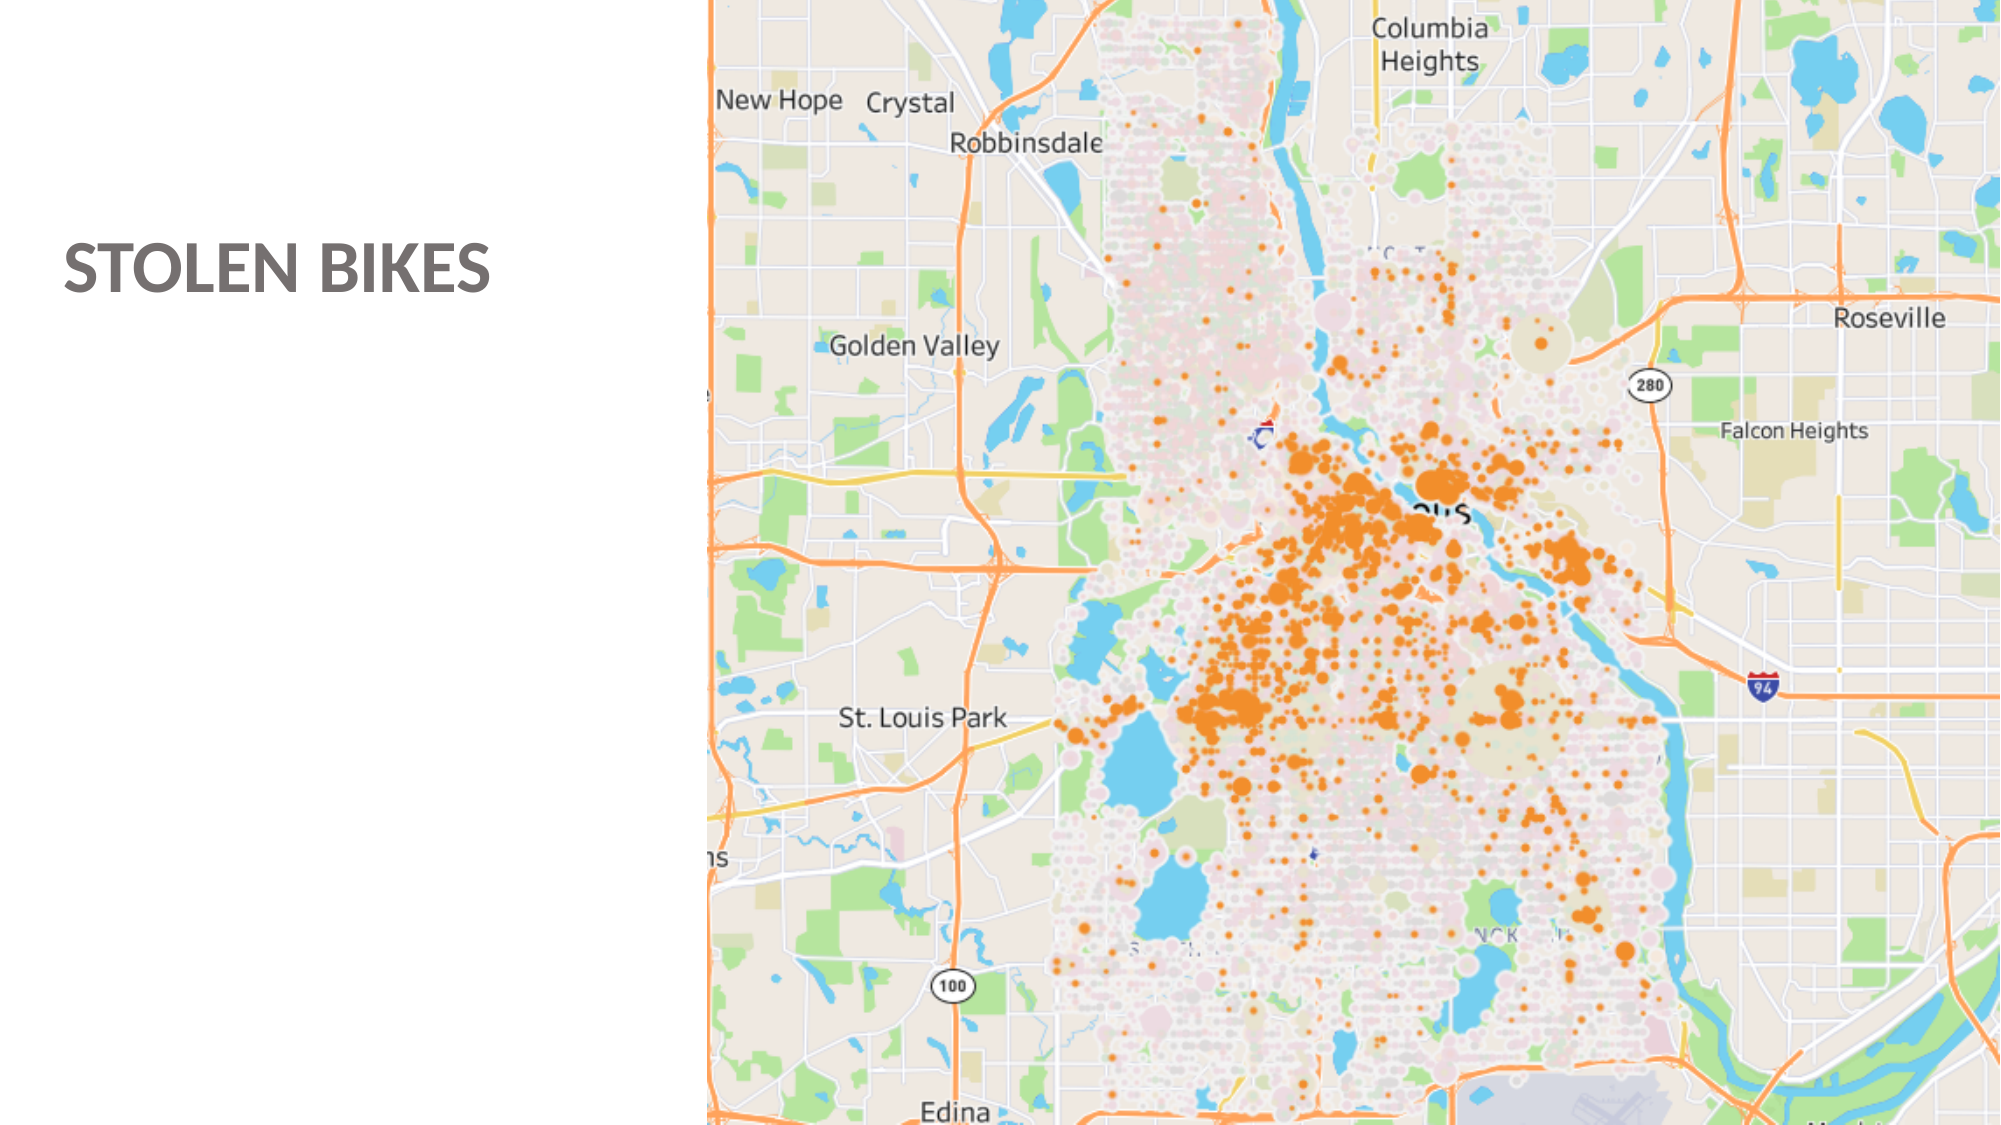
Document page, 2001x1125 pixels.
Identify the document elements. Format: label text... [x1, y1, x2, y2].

picture [706, 0, 2000, 1125]
text_box STOLEN BIKES [48, 210, 588, 316]
